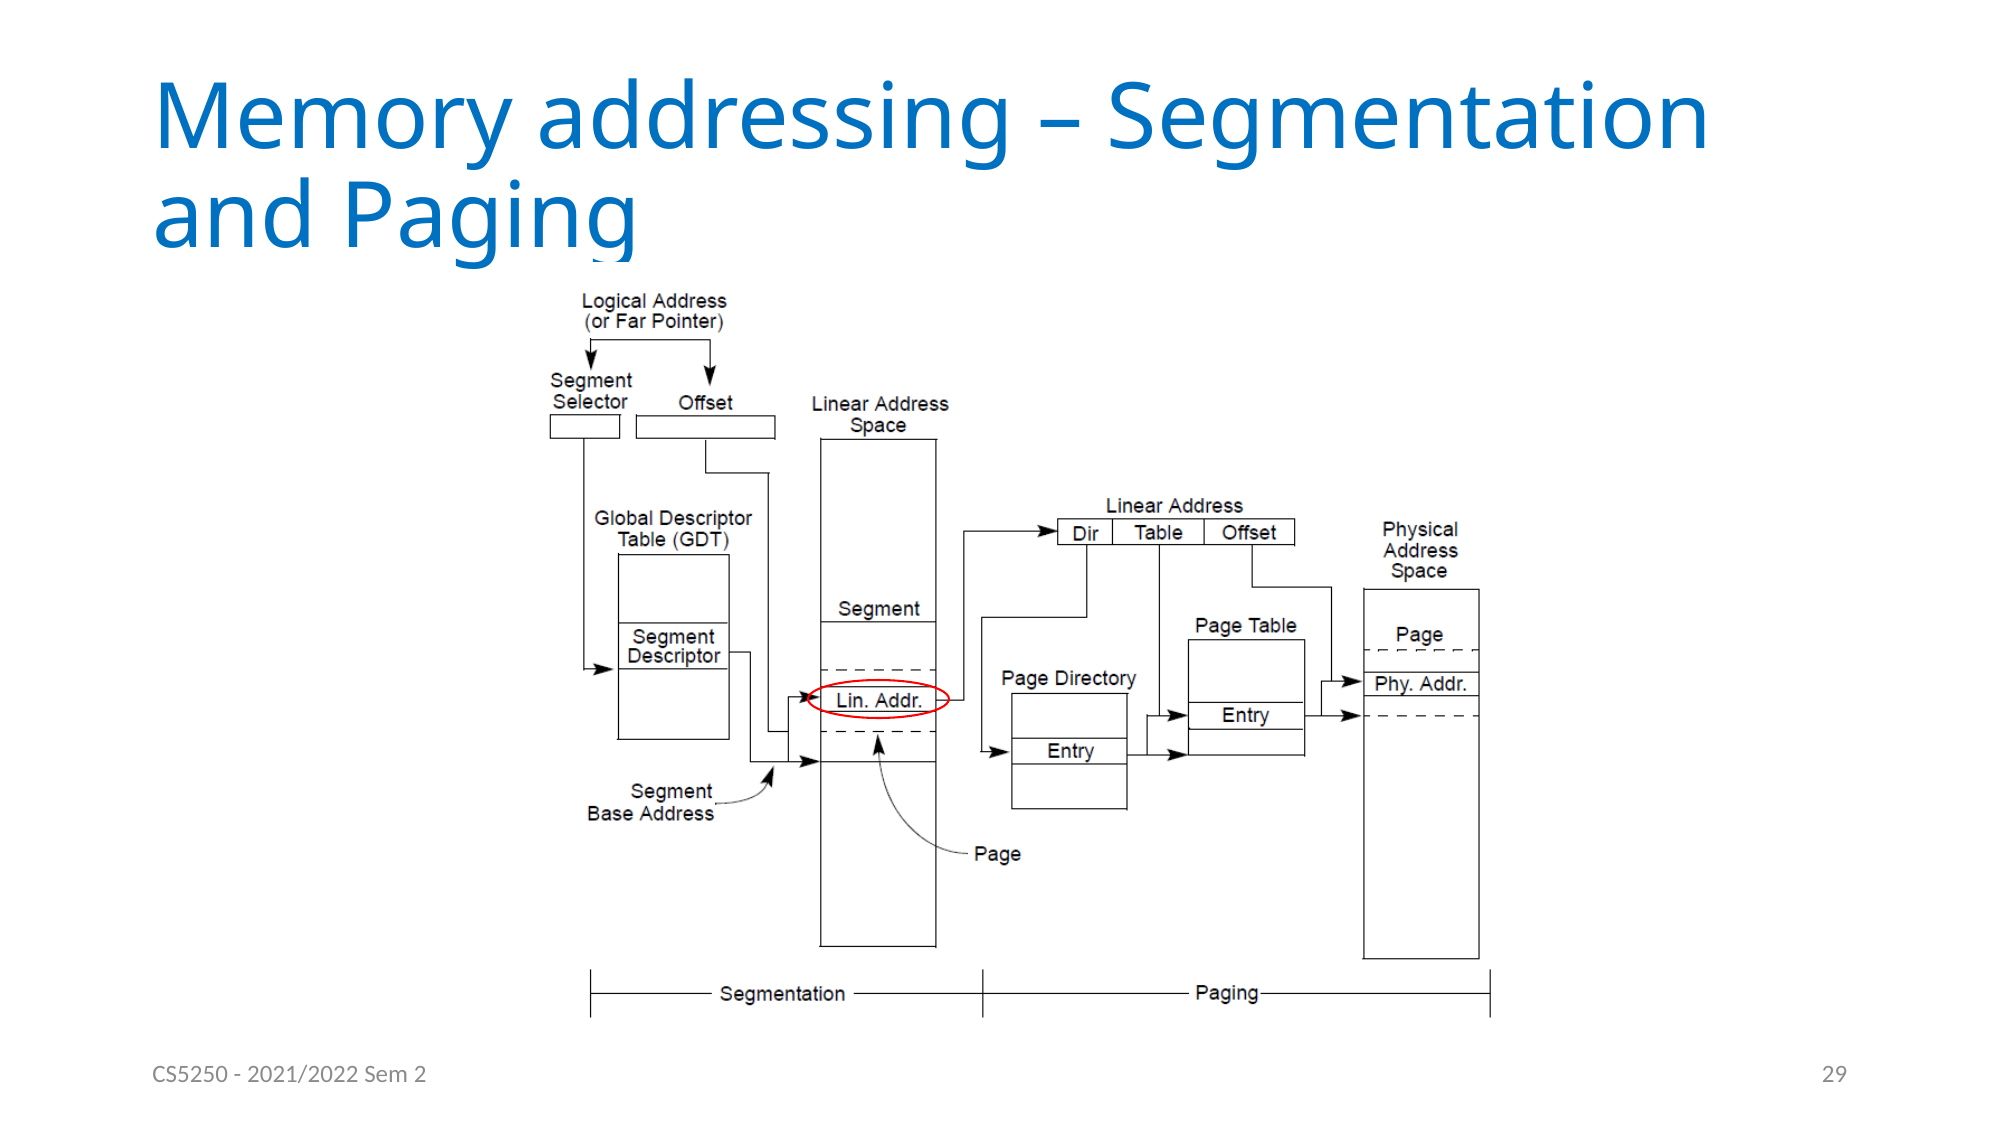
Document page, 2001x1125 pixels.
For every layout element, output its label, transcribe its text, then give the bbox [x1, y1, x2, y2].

title Memory addressing – Segmentation and Paging [137, 59, 1863, 278]
slide_number CS5250 - 2021/2022 Sem 2 [137, 1042, 588, 1103]
slide_number 29 [1412, 1042, 1863, 1103]
picture [542, 262, 1502, 1031]
